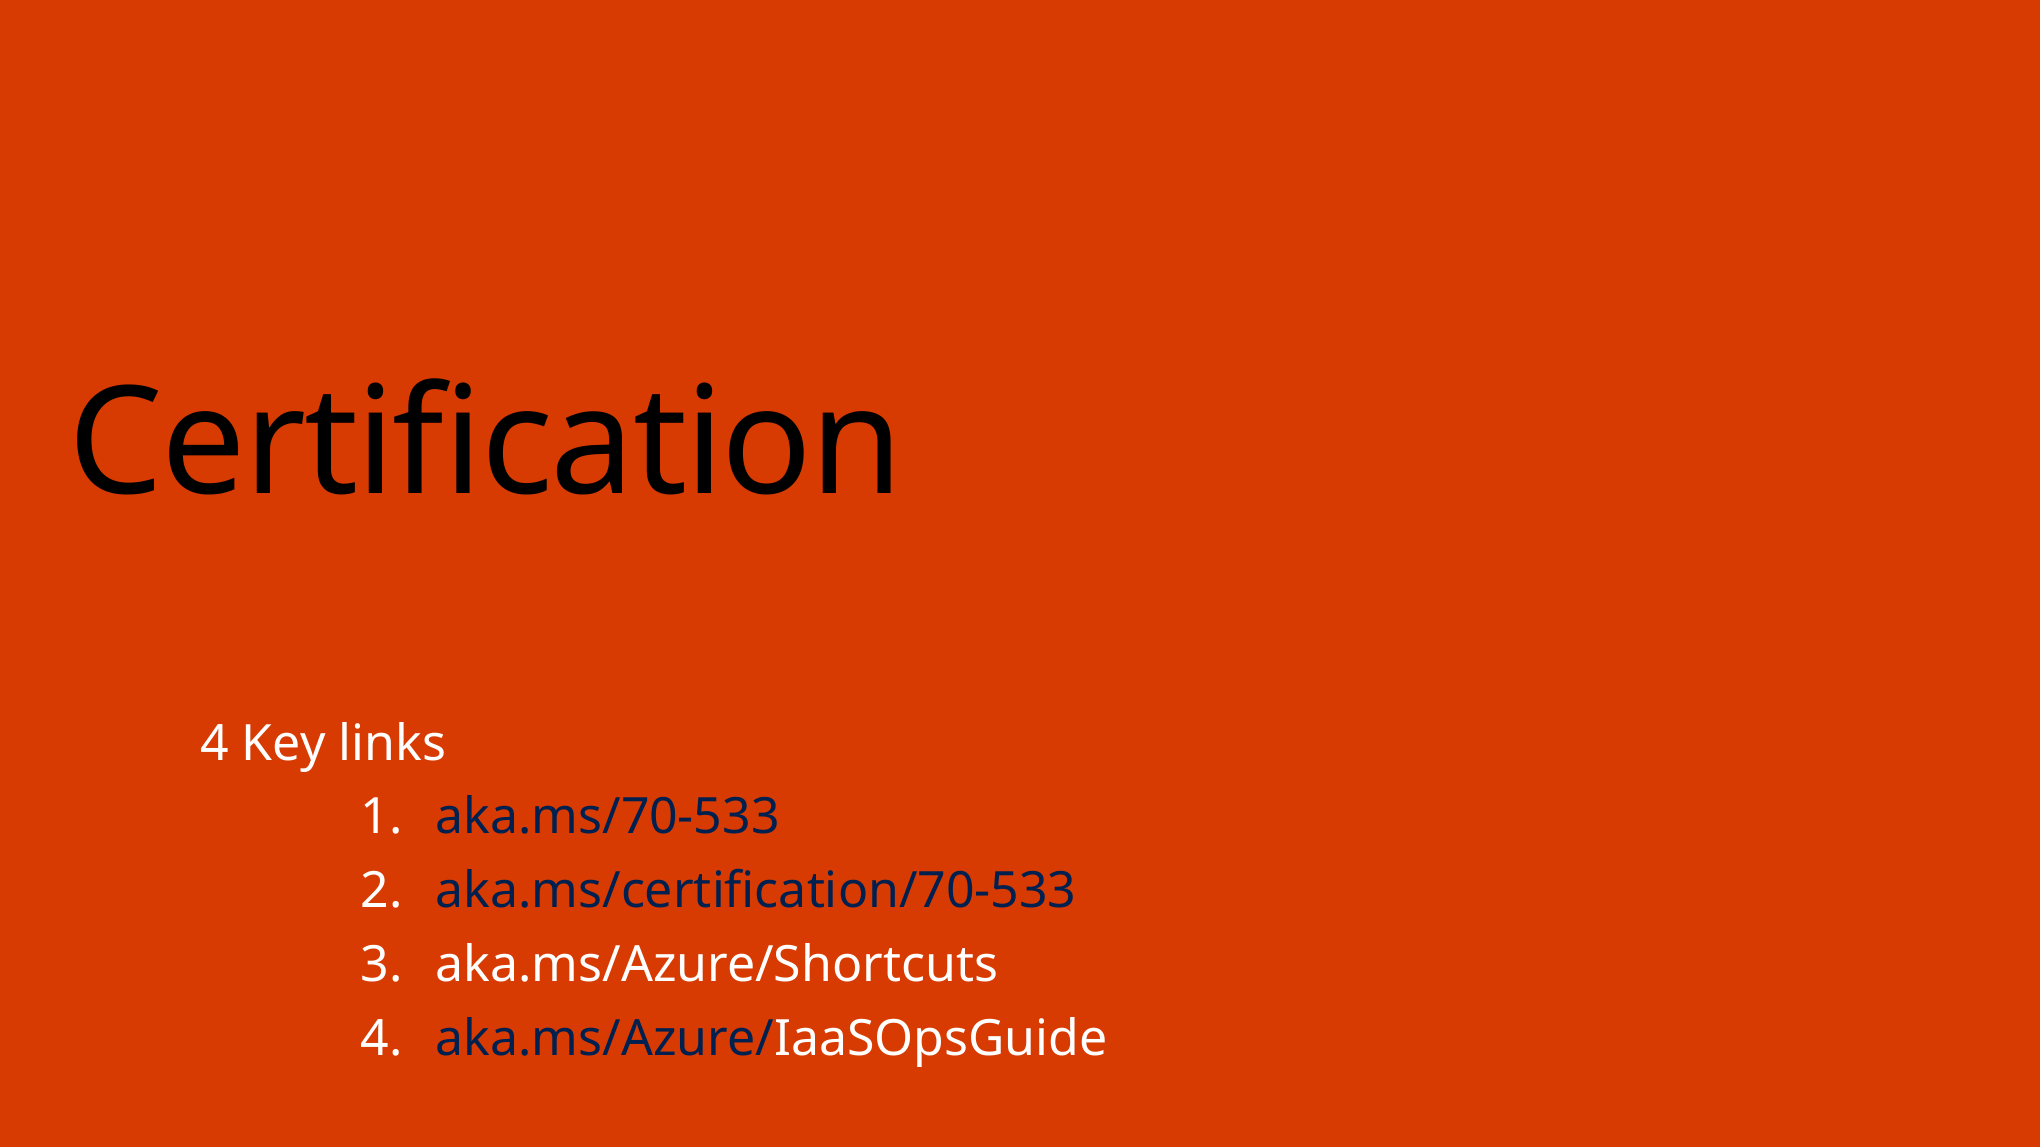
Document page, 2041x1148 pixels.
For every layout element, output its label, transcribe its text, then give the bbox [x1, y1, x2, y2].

title Certification [45, 348, 1996, 543]
text_box 4 Key links aka.ms/70-533 aka.ms/certification/70-533 aka.ms/Azure/Shortcuts aka.ms/Azure/IaaSOpsGuide [170, 693, 1831, 1148]
